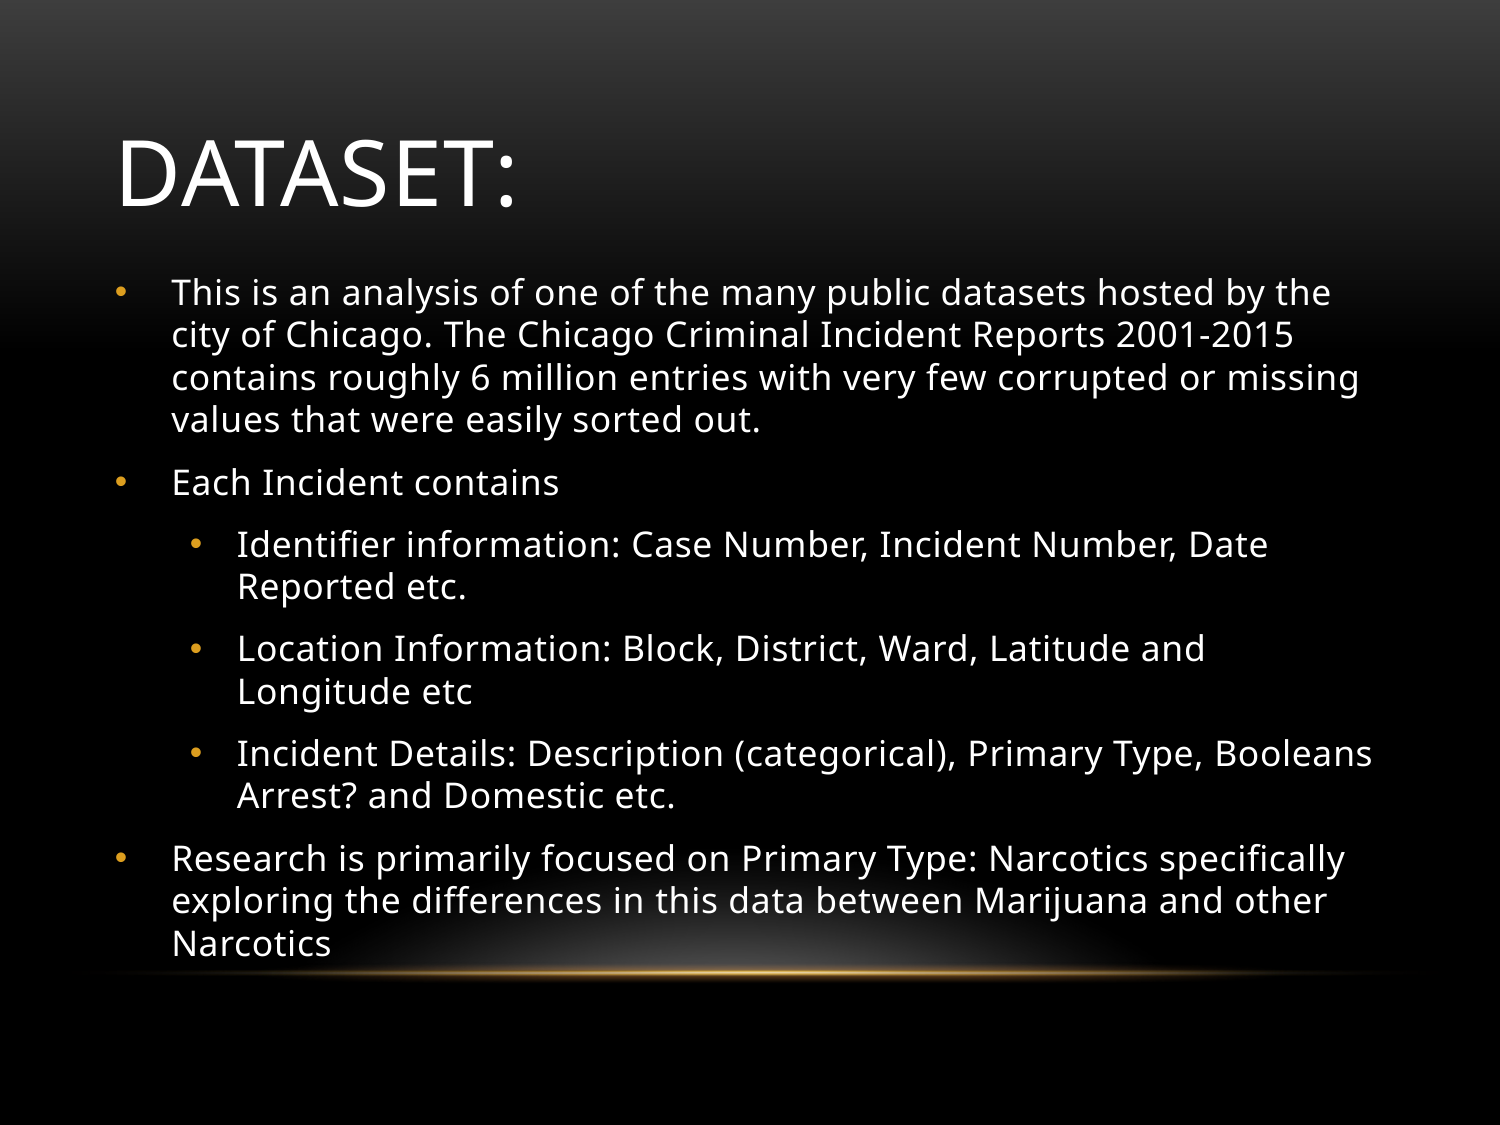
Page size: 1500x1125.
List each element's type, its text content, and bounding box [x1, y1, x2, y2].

picture [0, 0, 1500, 1125]
title DATASET: [99, 45, 1400, 233]
list This is an analysis of one of the many public datasets hosted by the city of Chicago. The Chicago Criminal Incident Reports 2001-2015 contains roughly 6 million entries with very few corrupted or missing values that were easily sorted out. Each Incident contains Identifier information: Case Number, Incident Number, Date Reported etc. Location Information: Block, District, Ward, Latitude and Longitude etc Incident Details: Description (categorical), Primary Type, Booleans Arrest? and Domestic etc. Research is primarily focused on Primary Type: Narcotics specifically exploring the differences in this data between Marijuana and other Narcotics [99, 262, 1400, 938]
